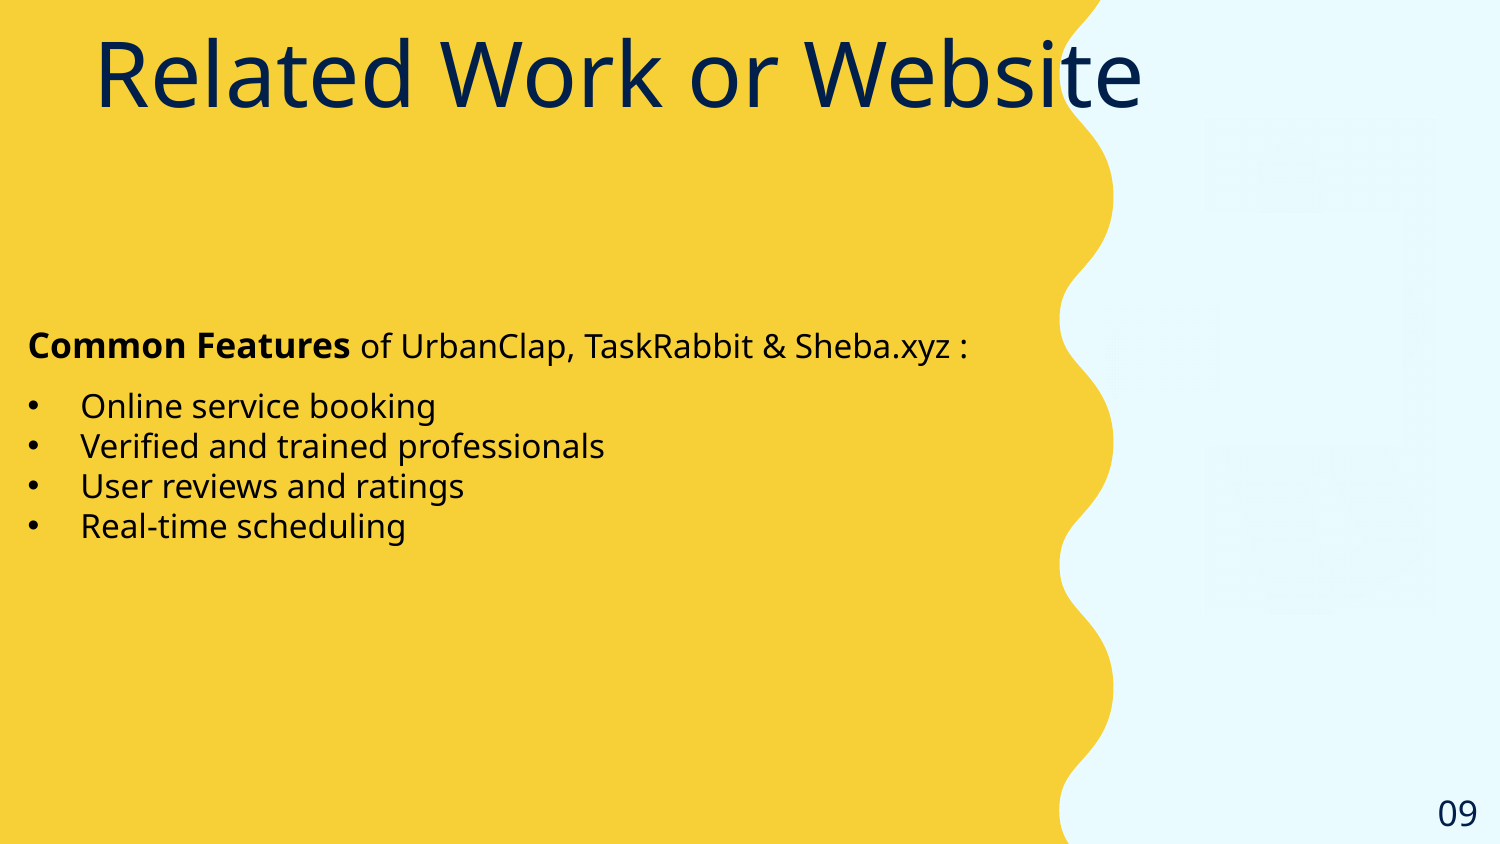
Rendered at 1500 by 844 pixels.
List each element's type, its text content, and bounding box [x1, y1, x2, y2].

picture [990, 118, 1500, 844]
text_box Common Features of UrbanClap, TaskRabbit & Sheba.xyz : Online service booking Verified and trained professionals User reviews and ratings Real-time scheduling [12, 307, 1048, 560]
text_box 09 [1441, 775, 1500, 844]
title Related Work or Website [78, 0, 1261, 142]
